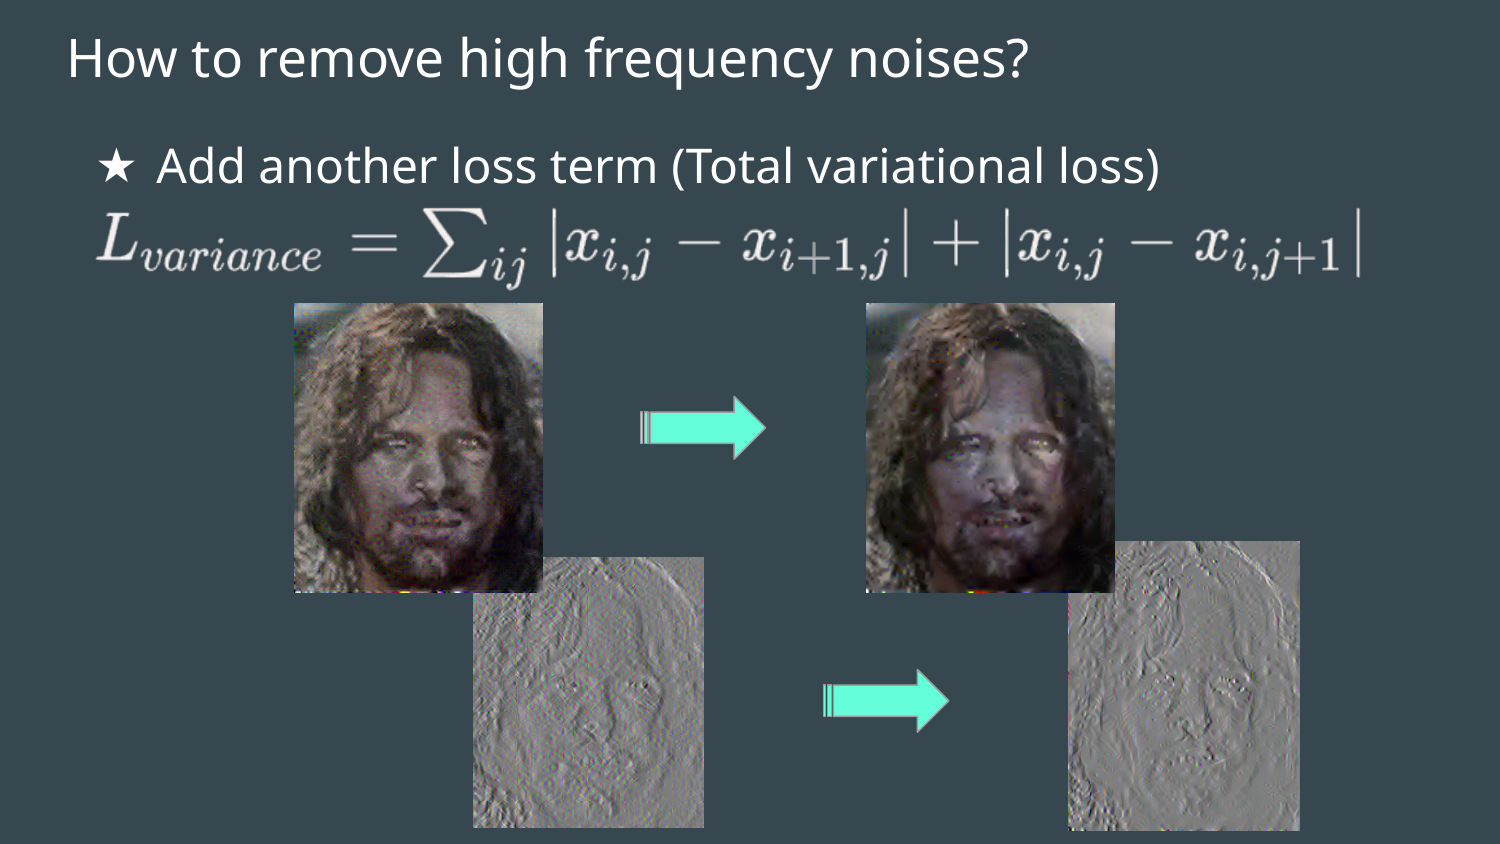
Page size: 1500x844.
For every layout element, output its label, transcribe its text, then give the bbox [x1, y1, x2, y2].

picture [866, 302, 1300, 831]
picture [94, 202, 1369, 298]
text_box Add another loss term (Total variational loss) [66, 85, 1465, 208]
title How to remove high frequency noises? [51, 9, 1449, 104]
picture [294, 302, 705, 828]
text_box [650, 396, 766, 460]
text_box [833, 669, 949, 733]
text_box [827, 685, 832, 717]
text_box [644, 412, 649, 444]
